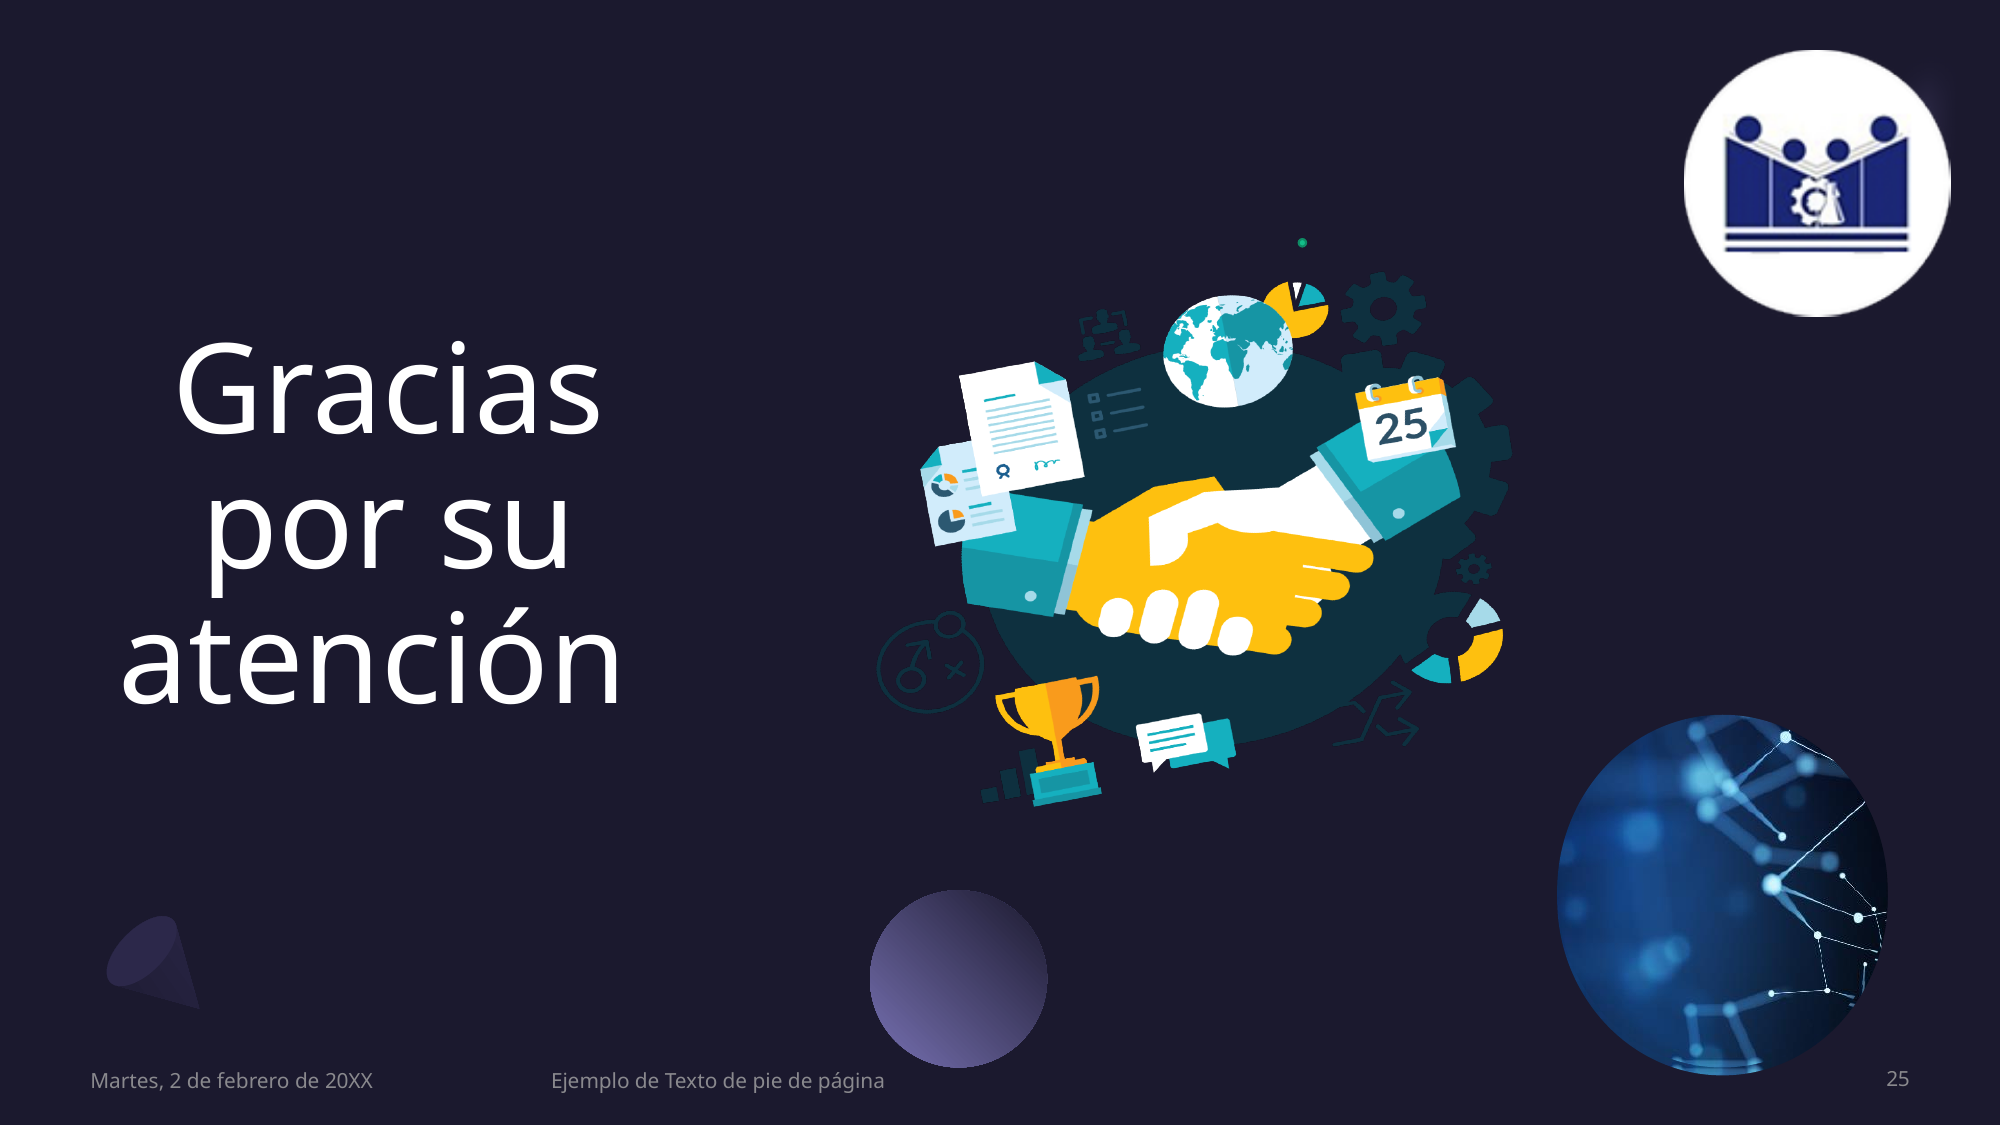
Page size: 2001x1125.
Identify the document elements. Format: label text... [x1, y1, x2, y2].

slide_number Martes, 2 de febrero de 20XX [90, 1067, 522, 1093]
title Gracias por su atención [112, 265, 666, 731]
text_box [1297, 237, 1308, 246]
footer Ejemplo de Texto de pie de página [551, 1067, 1598, 1093]
picture [794, 200, 1888, 1076]
slide_number 25 [1632, 1067, 1910, 1093]
picture [1684, 50, 1951, 317]
